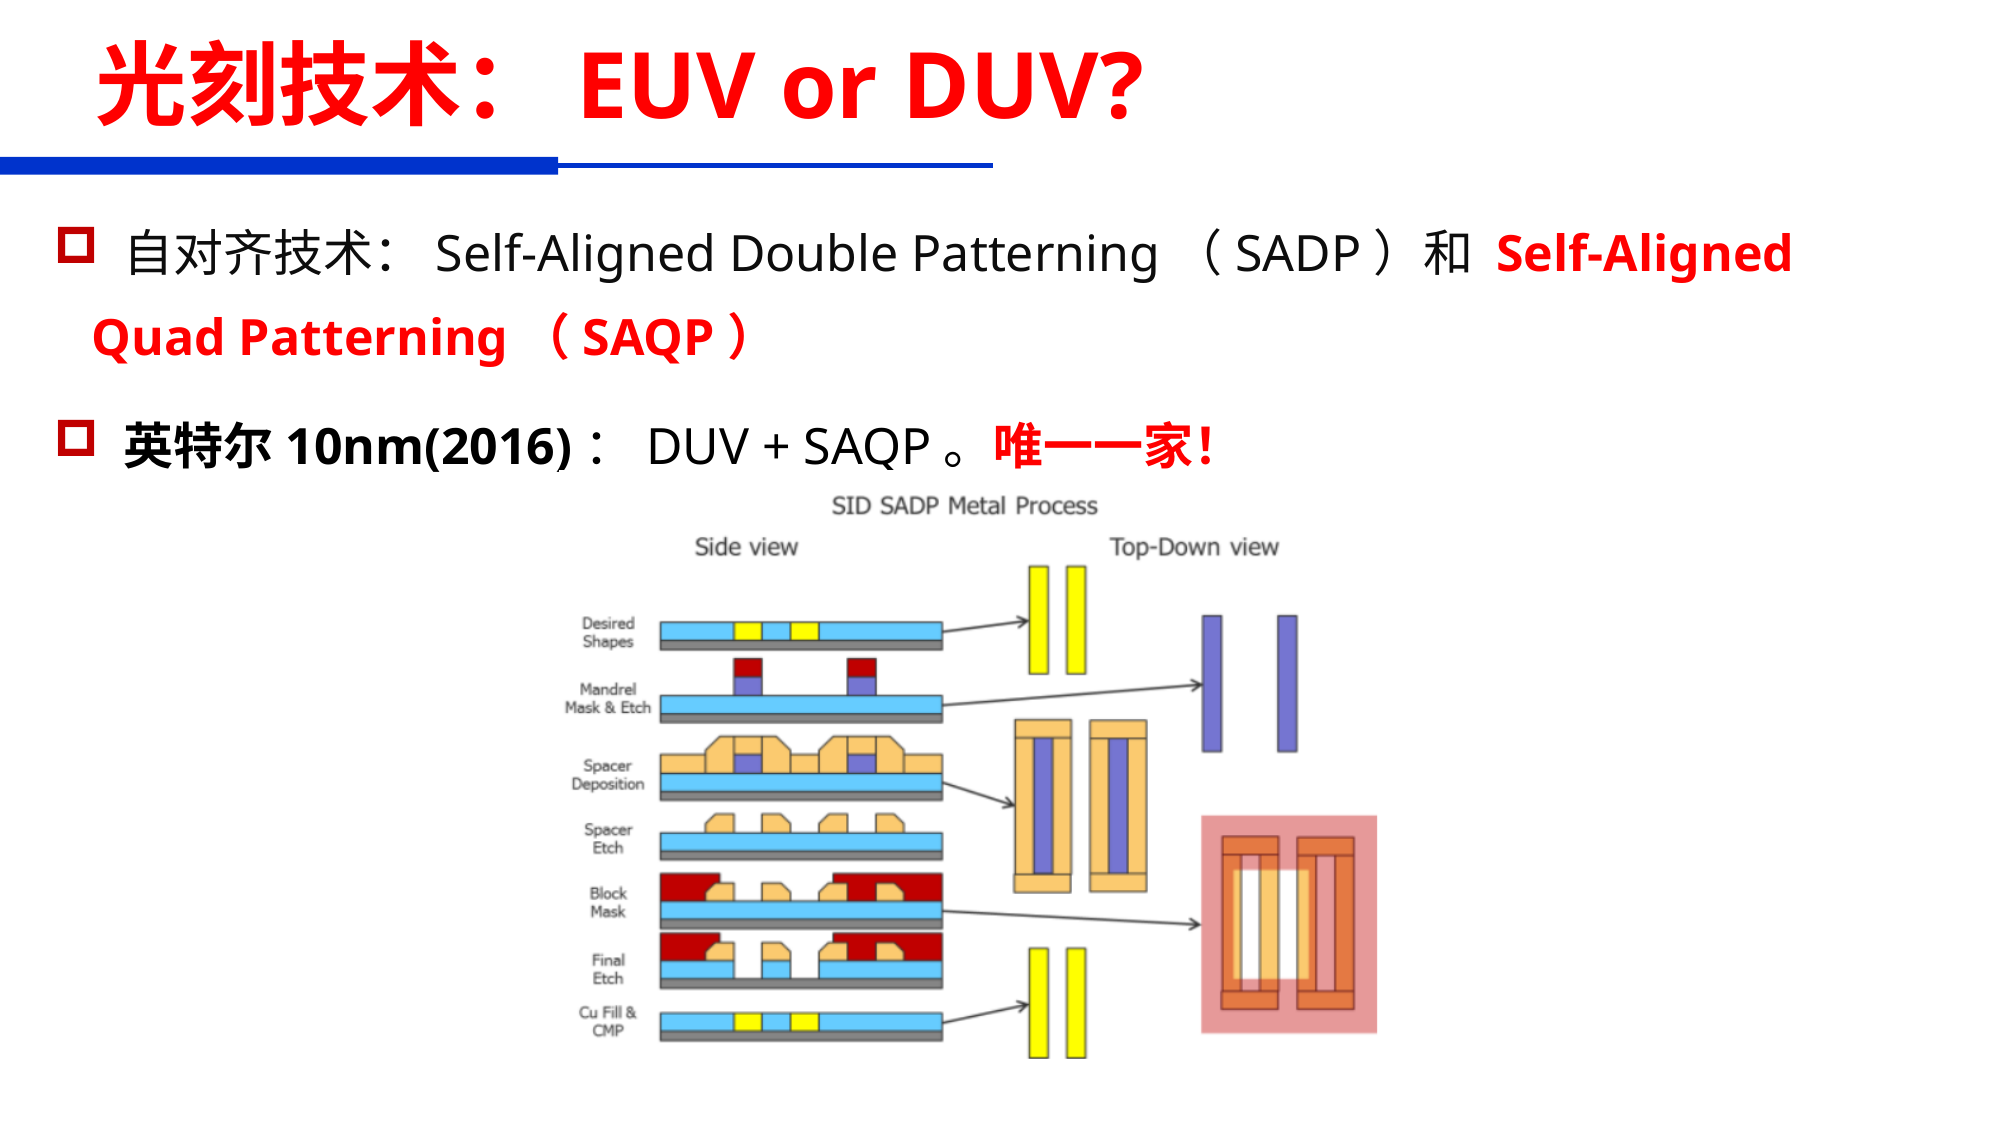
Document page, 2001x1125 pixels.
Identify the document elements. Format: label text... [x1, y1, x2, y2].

list 自对齐技术：Self-Aligned Double Patterning（SADP）和 Self-Aligned Quad Patterning（SAQP） 英特尔10nm(2016)：DUV + SAQP。唯一一家！ [38, 190, 1908, 1076]
title 光刻技术：EUV or DUV? [80, 34, 1991, 144]
picture [559, 470, 1400, 1076]
